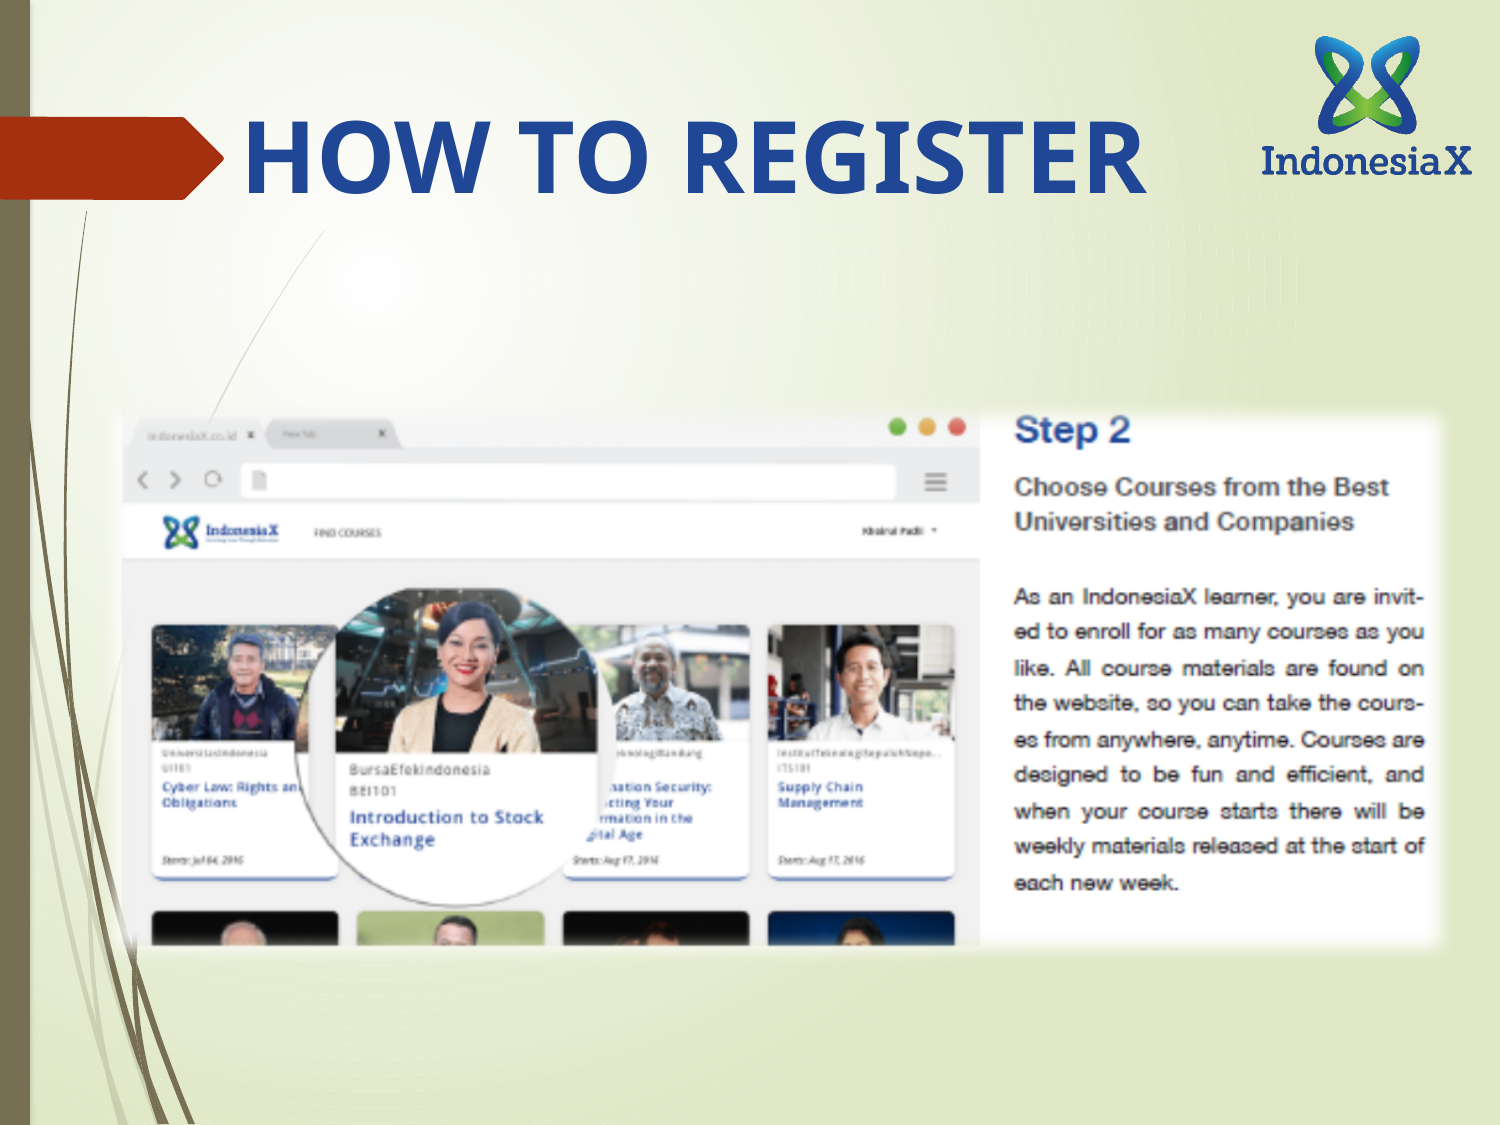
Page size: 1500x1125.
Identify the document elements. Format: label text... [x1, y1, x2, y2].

text_box HOW TO REGISTER [225, 62, 1224, 244]
picture [99, 399, 1457, 964]
picture [1262, 36, 1473, 175]
